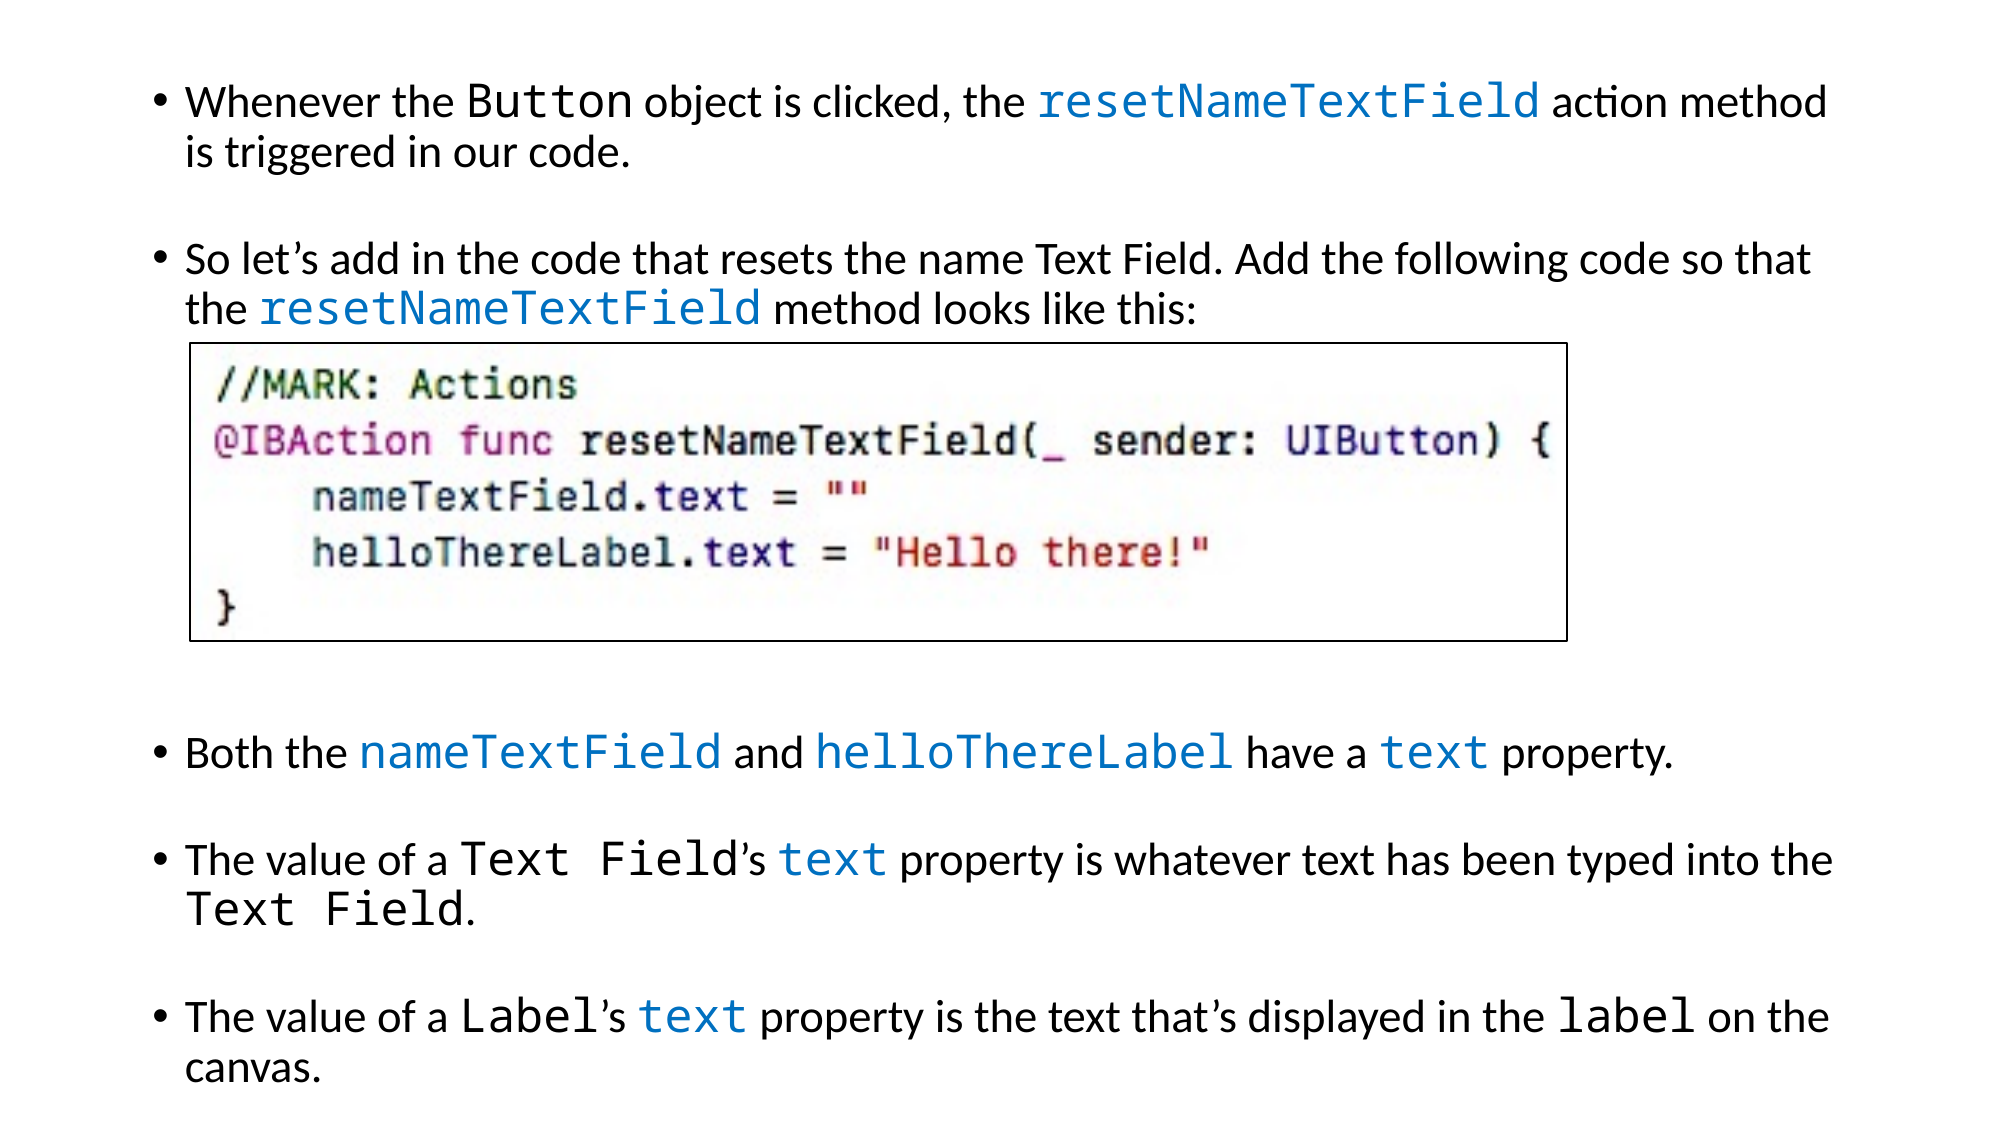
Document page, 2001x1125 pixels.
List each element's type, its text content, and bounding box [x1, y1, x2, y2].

list Whenever the Button object is clicked, the resetNameTextField action method is triggered in our code. So let’s add in the code that resets the name Text Field. Add the following code so that the resetNameTextField method looks like this: Both the nameTextField and helloThereLabel have a text property. The value of a Text Field’s text property is whatever text has been typed into the Text Field. The value of a Label’s text property is the text that’s displayed in the label on the canvas. [137, 69, 1863, 1101]
picture [190, 344, 1566, 640]
